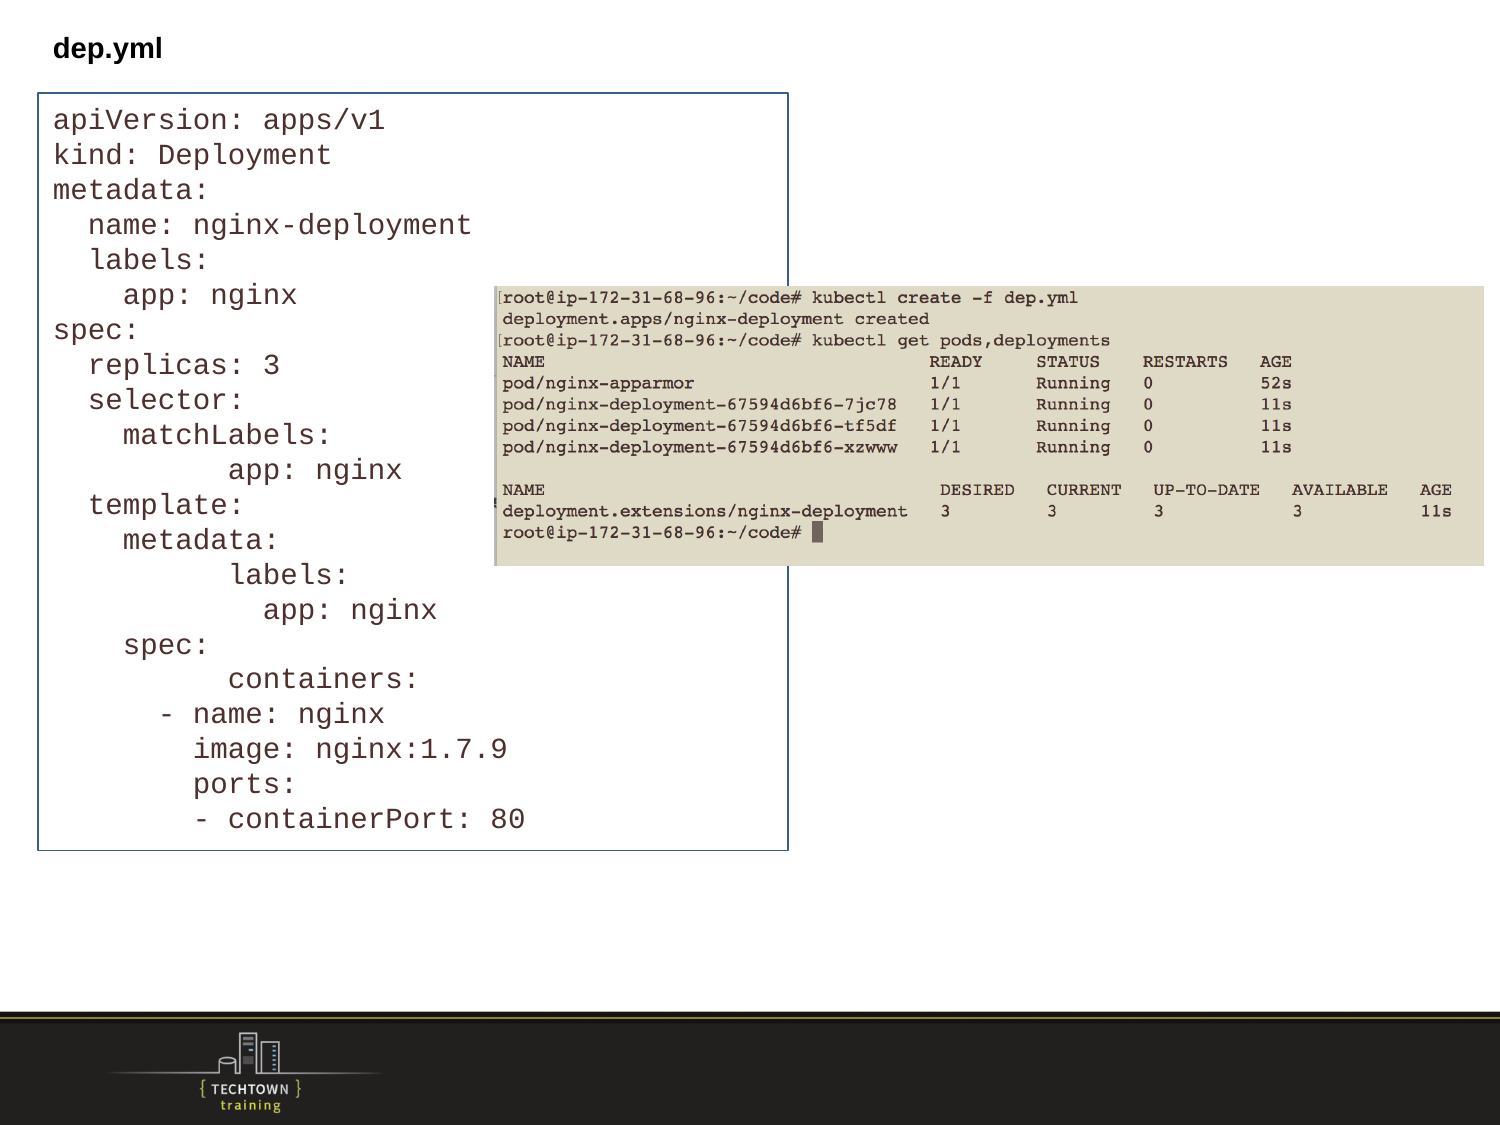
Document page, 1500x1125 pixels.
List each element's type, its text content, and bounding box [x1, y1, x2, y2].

text_box apiVersion: apps/v1 kind: Deployment metadata: name: nginx-deployment labels: app: nginx spec: replicas: 3 selector: matchLabels: app: nginx template: metadata: labels: app: nginx spec: containers: - name: nginx image: nginx:1.7.9 ports: - containerPort: 80 [37, 93, 788, 851]
text_box dep.yml [37, 21, 180, 72]
picture [0, 0, 1500, 1125]
